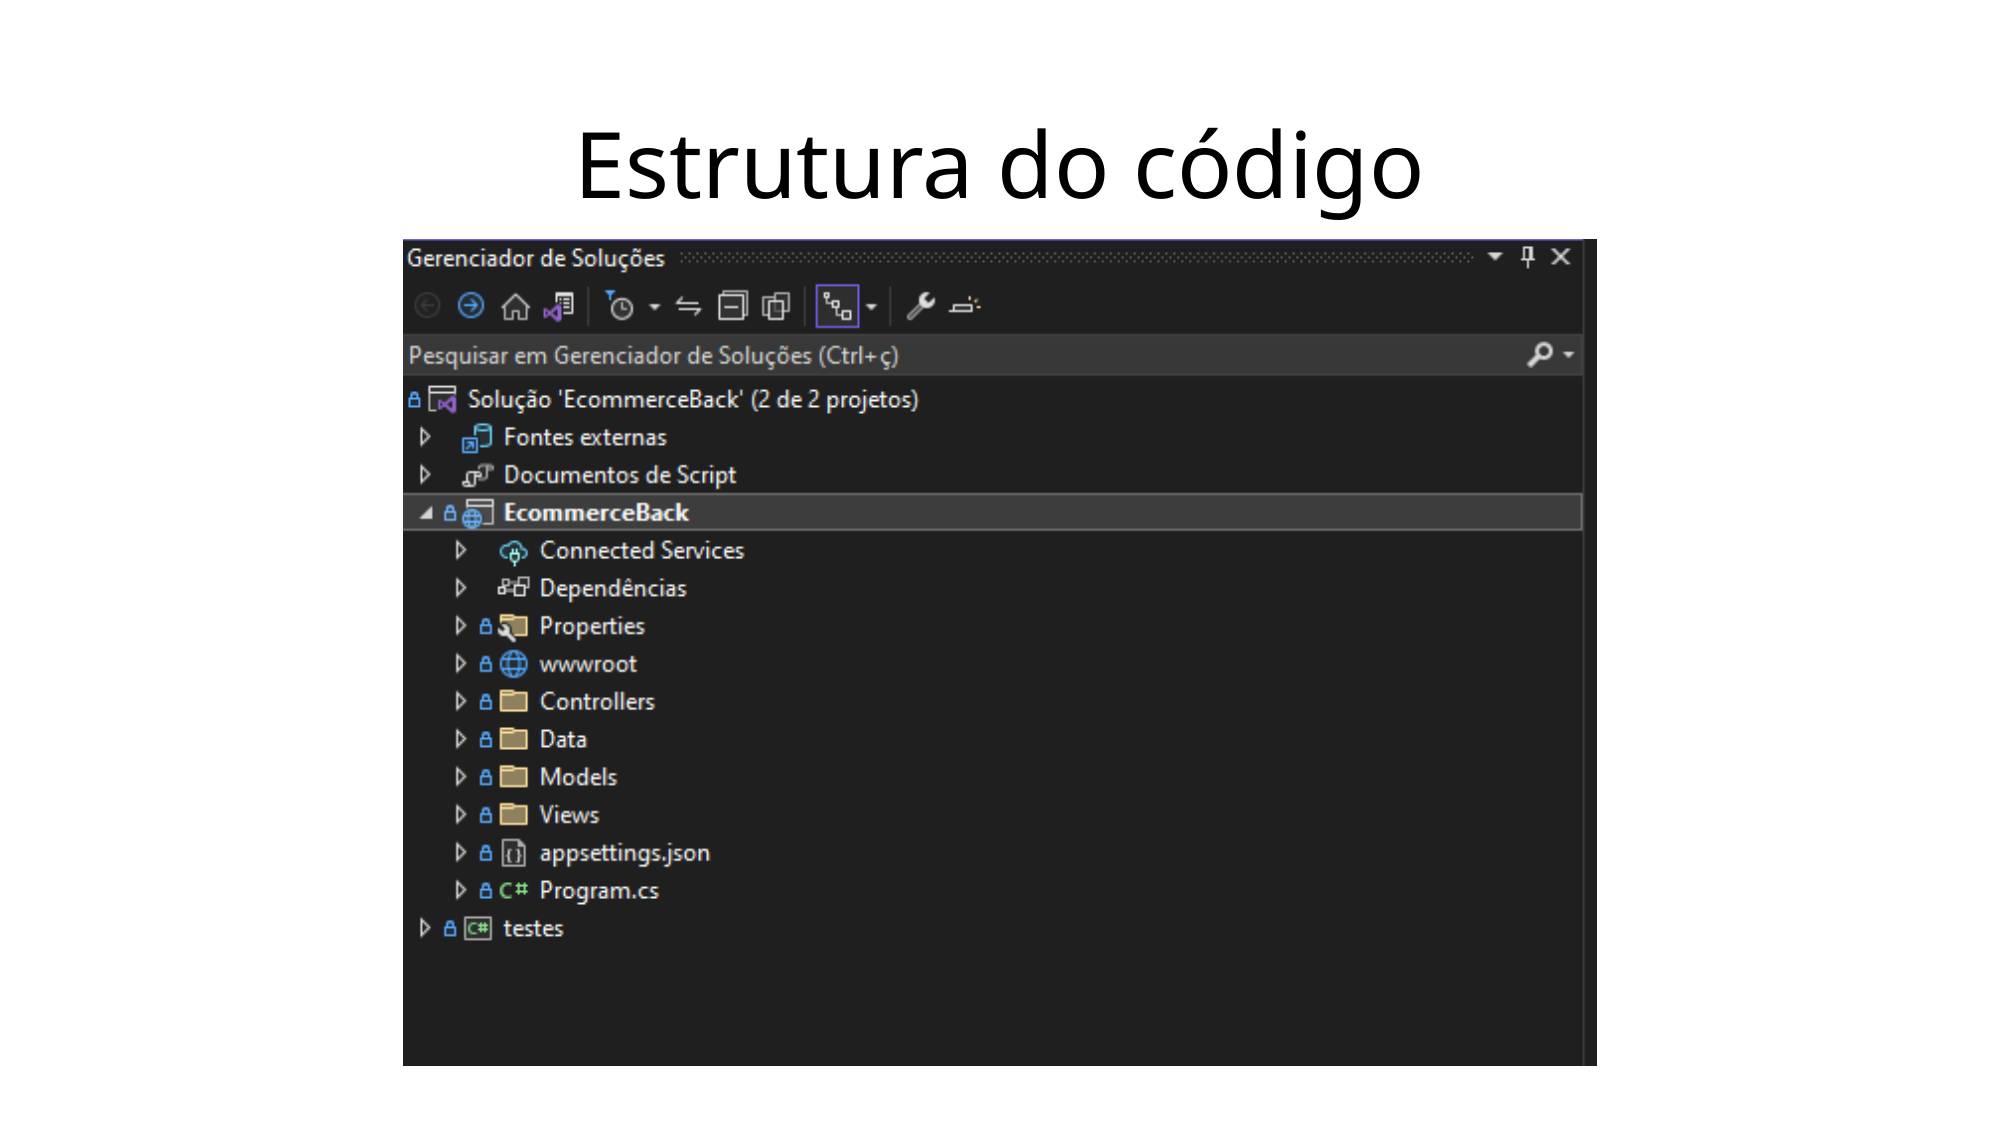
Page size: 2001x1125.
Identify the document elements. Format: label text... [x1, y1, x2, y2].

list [403, 239, 1597, 1066]
title Estrutura do código [137, 59, 1863, 278]
